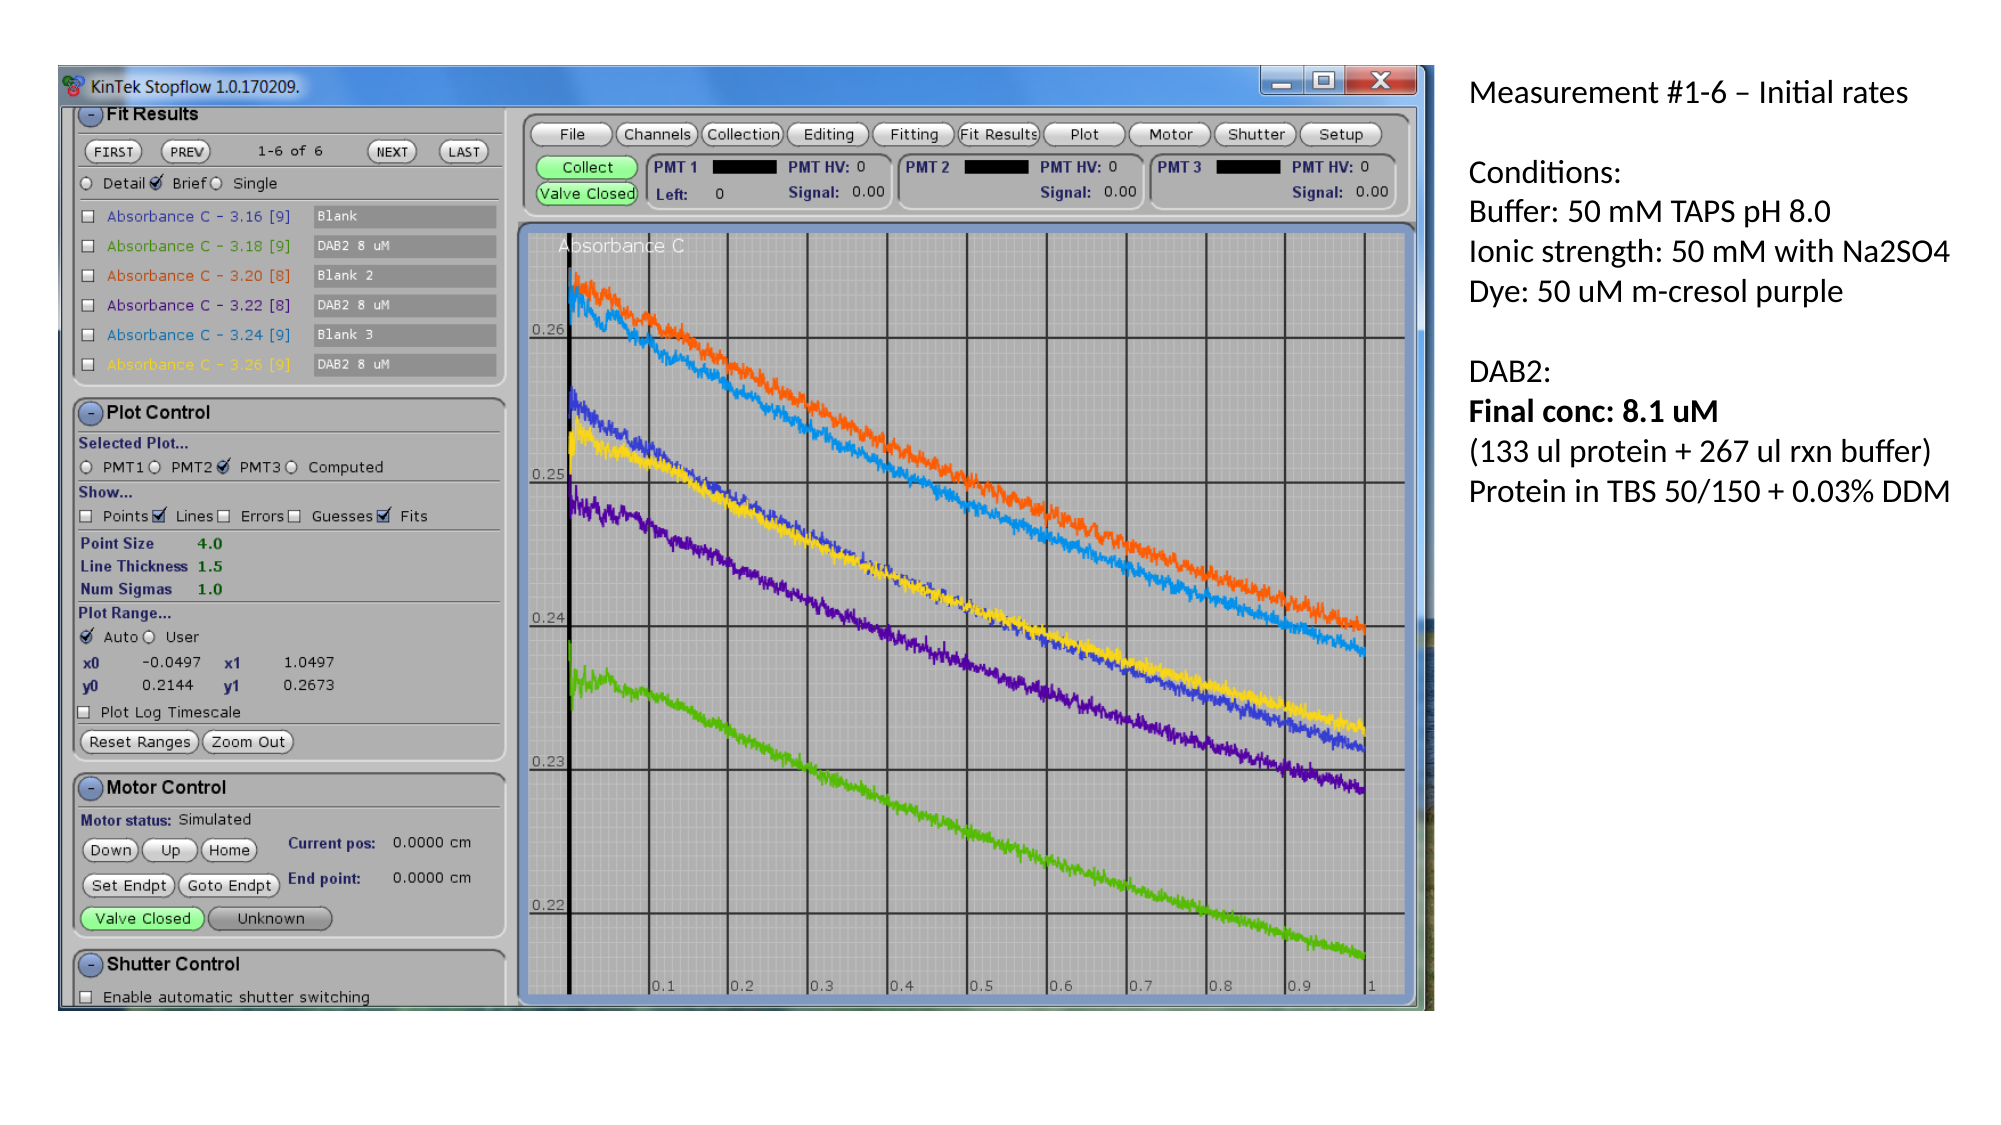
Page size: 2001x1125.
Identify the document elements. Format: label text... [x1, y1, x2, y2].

text_box Measurement #1-6 – Initial rates Conditions: Buffer: 50 mM TAPS pH 8.0 Ionic strength: 50 mM with Na2SO4 Dye: 50 uM m-cresol purple DAB2: Final conc: 8.1 uM (133 ul protein + 267 ul rxn buffer) Protein in TBS 50/150 + 0.03% DDM [1454, 62, 1968, 607]
picture [58, 65, 1435, 1011]
